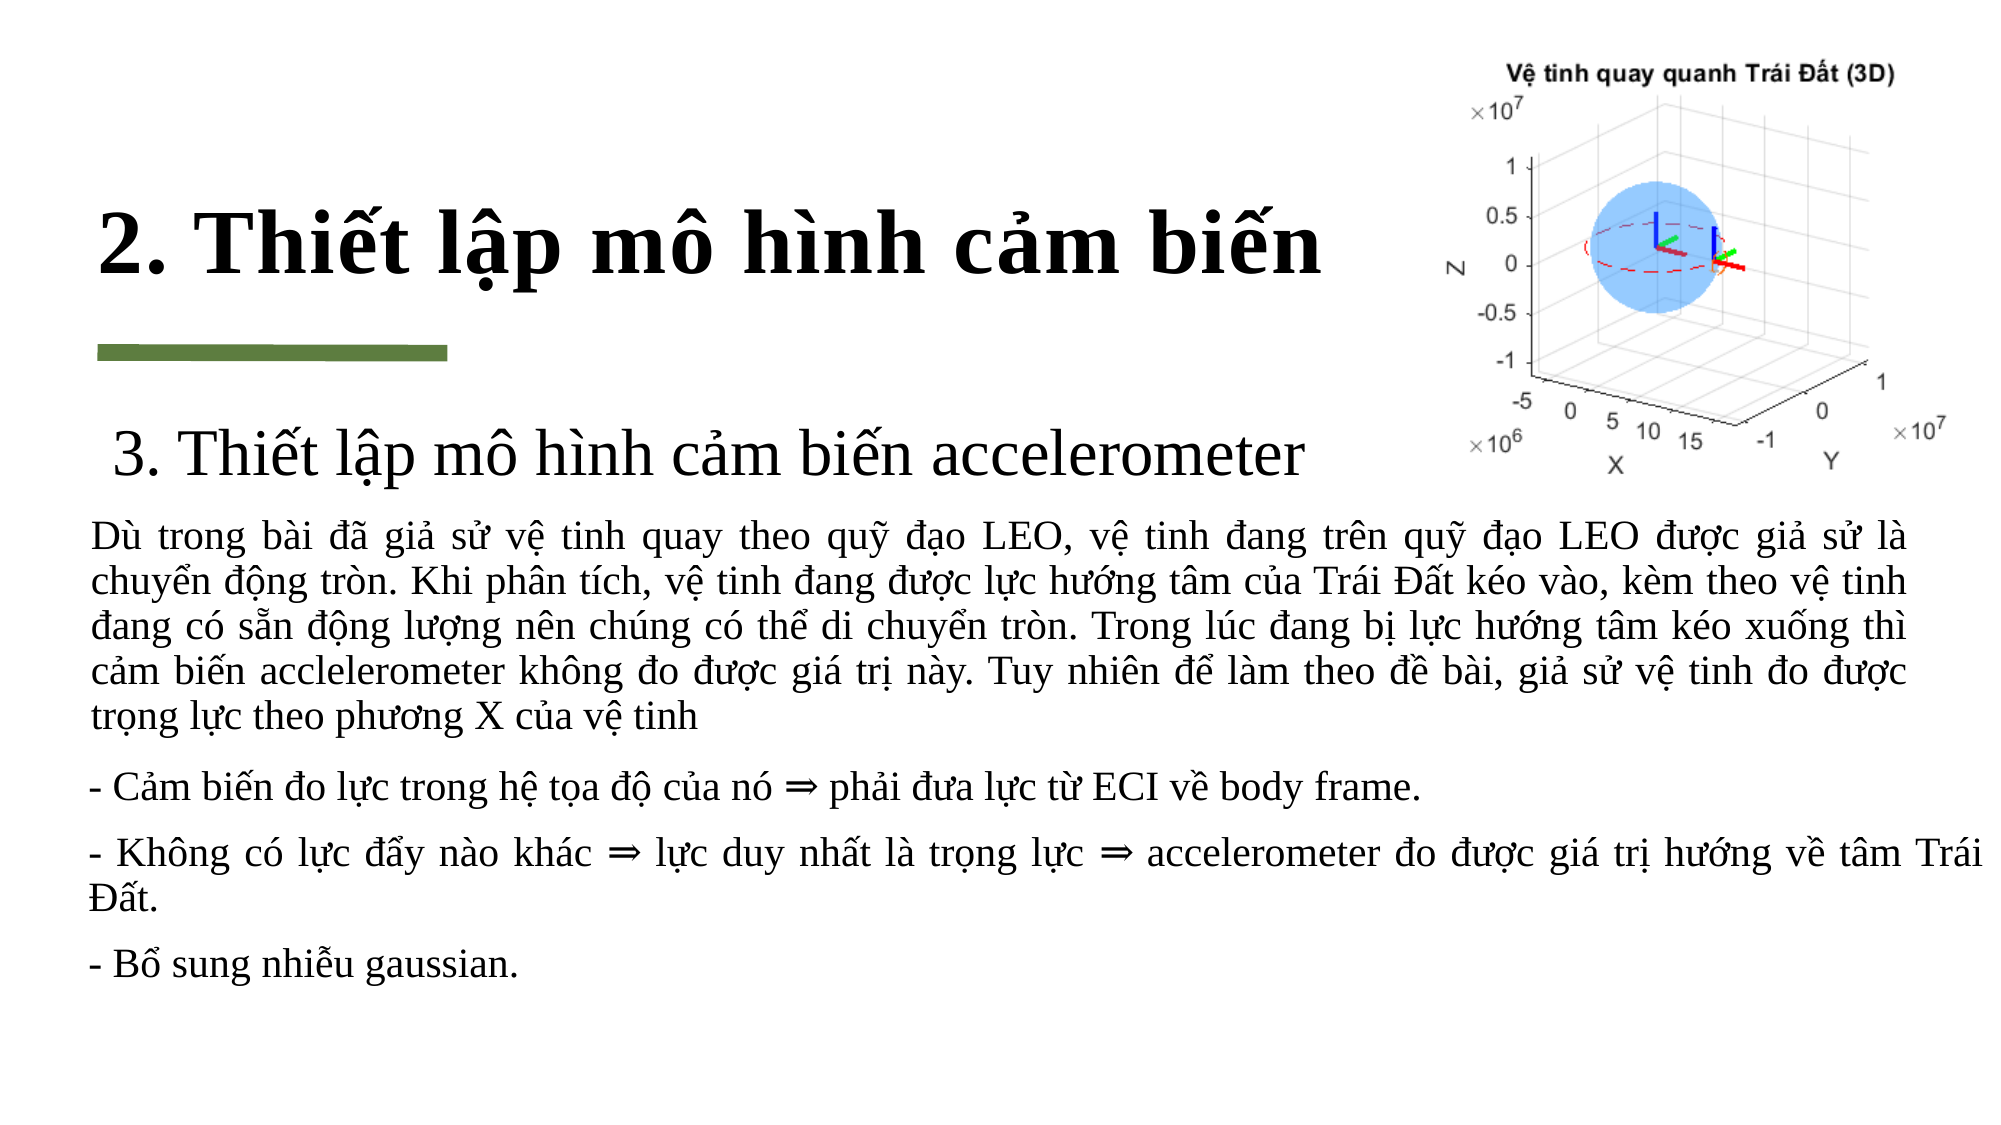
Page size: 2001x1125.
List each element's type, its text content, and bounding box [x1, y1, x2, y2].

text_box 3. Thiết lập mô hình cảm biến accelerometer [97, 410, 1385, 499]
text_box Dù trong bài đã giả sử vệ tinh quay theo quỹ đạo LEO, vệ tinh đang trên quỹ đạo LEO được giả sử là chuyển động tròn. Khi phân tích, vệ tinh đang được lực hướng tâm của Trái Đất kéo vào, kèm theo vệ tinh đang có sẵn động lượng nên chúng có thể di chuyển tròn. Trong lúc đang bị lực hướng tâm kéo xuống thì cảm biến acclelerometer không đo được giá trị này. Tuy nhiên để làm theo đề bài, giả sử vệ tinh đo được trọng lực theo phương X của vệ tinh [76, 506, 1924, 758]
picture [1385, 21, 1958, 503]
title 2. Thiết lập mô hình cảm biến [97, 95, 1385, 291]
text_box [97, 783, 1946, 998]
text_box - Cảm biến đo lực trong hệ tọa độ của nó ⇒ phải đưa lực từ ECI về body frame. - Không có lực đẩy nào khác ⇒ lực duy nhất là trọng lực ⇒ accelerometer đo được giá trị hướng về tâm Trái Đất. - Bổ sung nhiễu gaussian. [73, 757, 2000, 1035]
